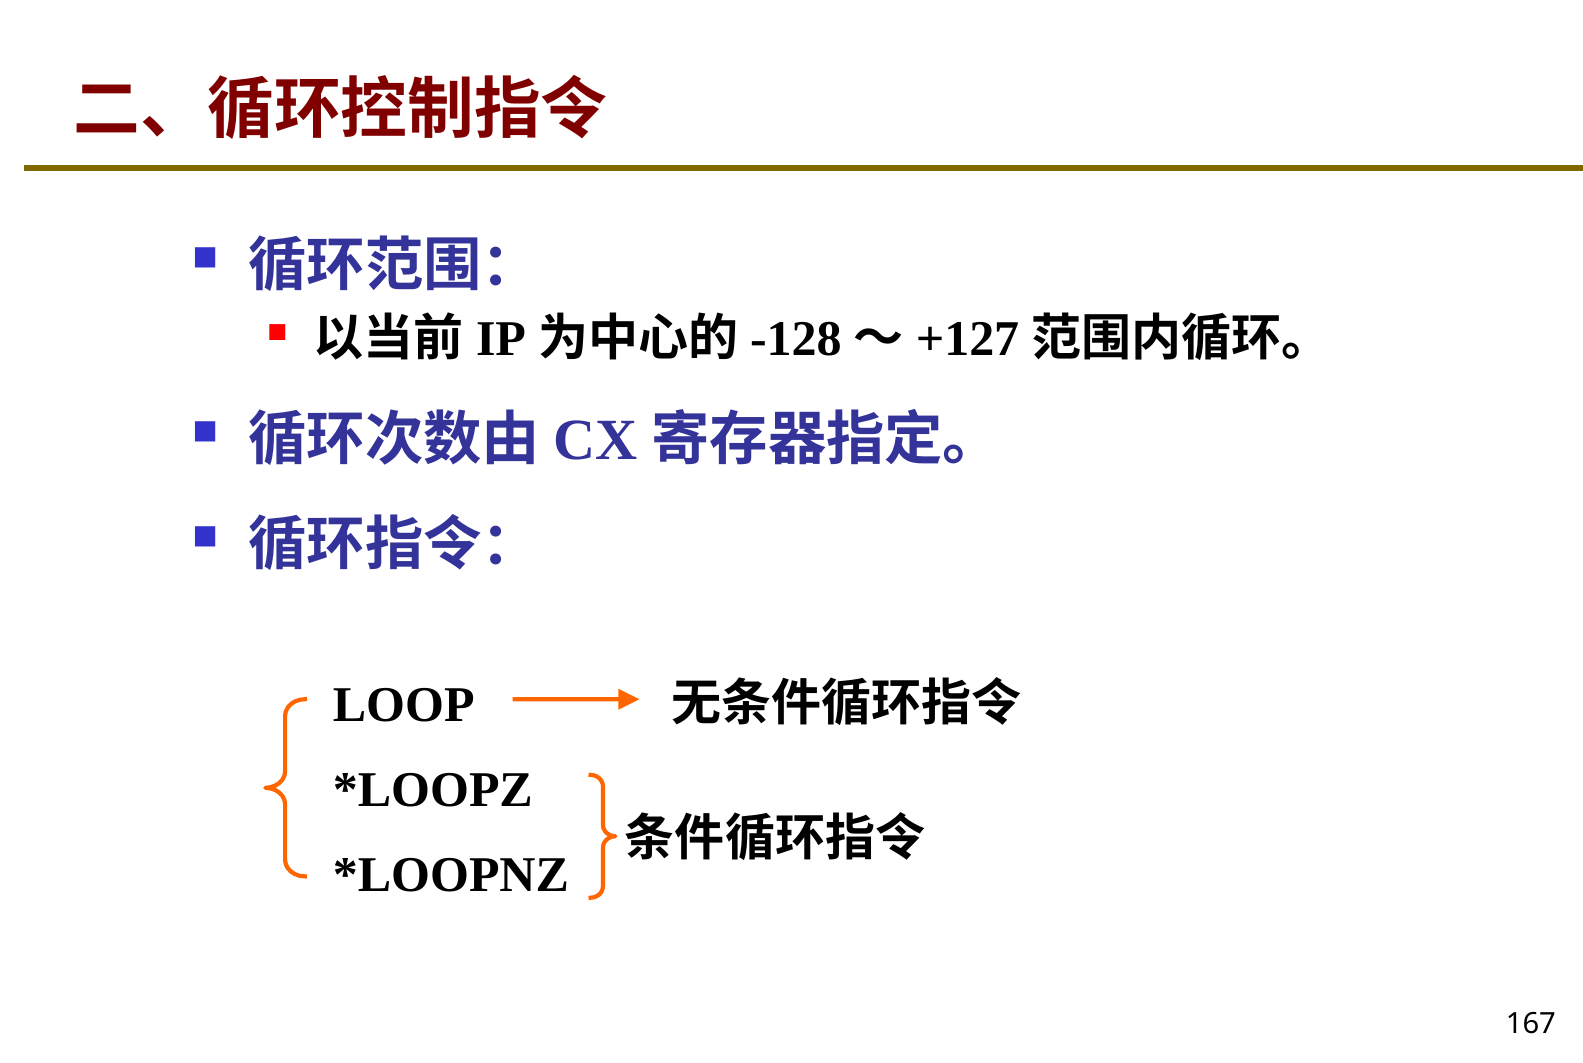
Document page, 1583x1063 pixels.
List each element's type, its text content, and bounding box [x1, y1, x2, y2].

list 循环范围： 以当前IP为中心的-128～+127范围内循环。 循环次数由CX寄存器指定。 循环指令： [177, 212, 1487, 655]
text_box [265, 699, 305, 877]
text_box [590, 774, 616, 898]
text_box LOOP *LOOPZ *LOOPNZ [318, 663, 640, 909]
title 二、循环控制指令 [59, 35, 1408, 154]
text_box 条件循环指令 [610, 797, 1035, 873]
slide_number 167 [1474, 980, 1572, 1052]
text_box 无条件循环指令 [656, 663, 1081, 738]
text_box [514, 688, 640, 710]
